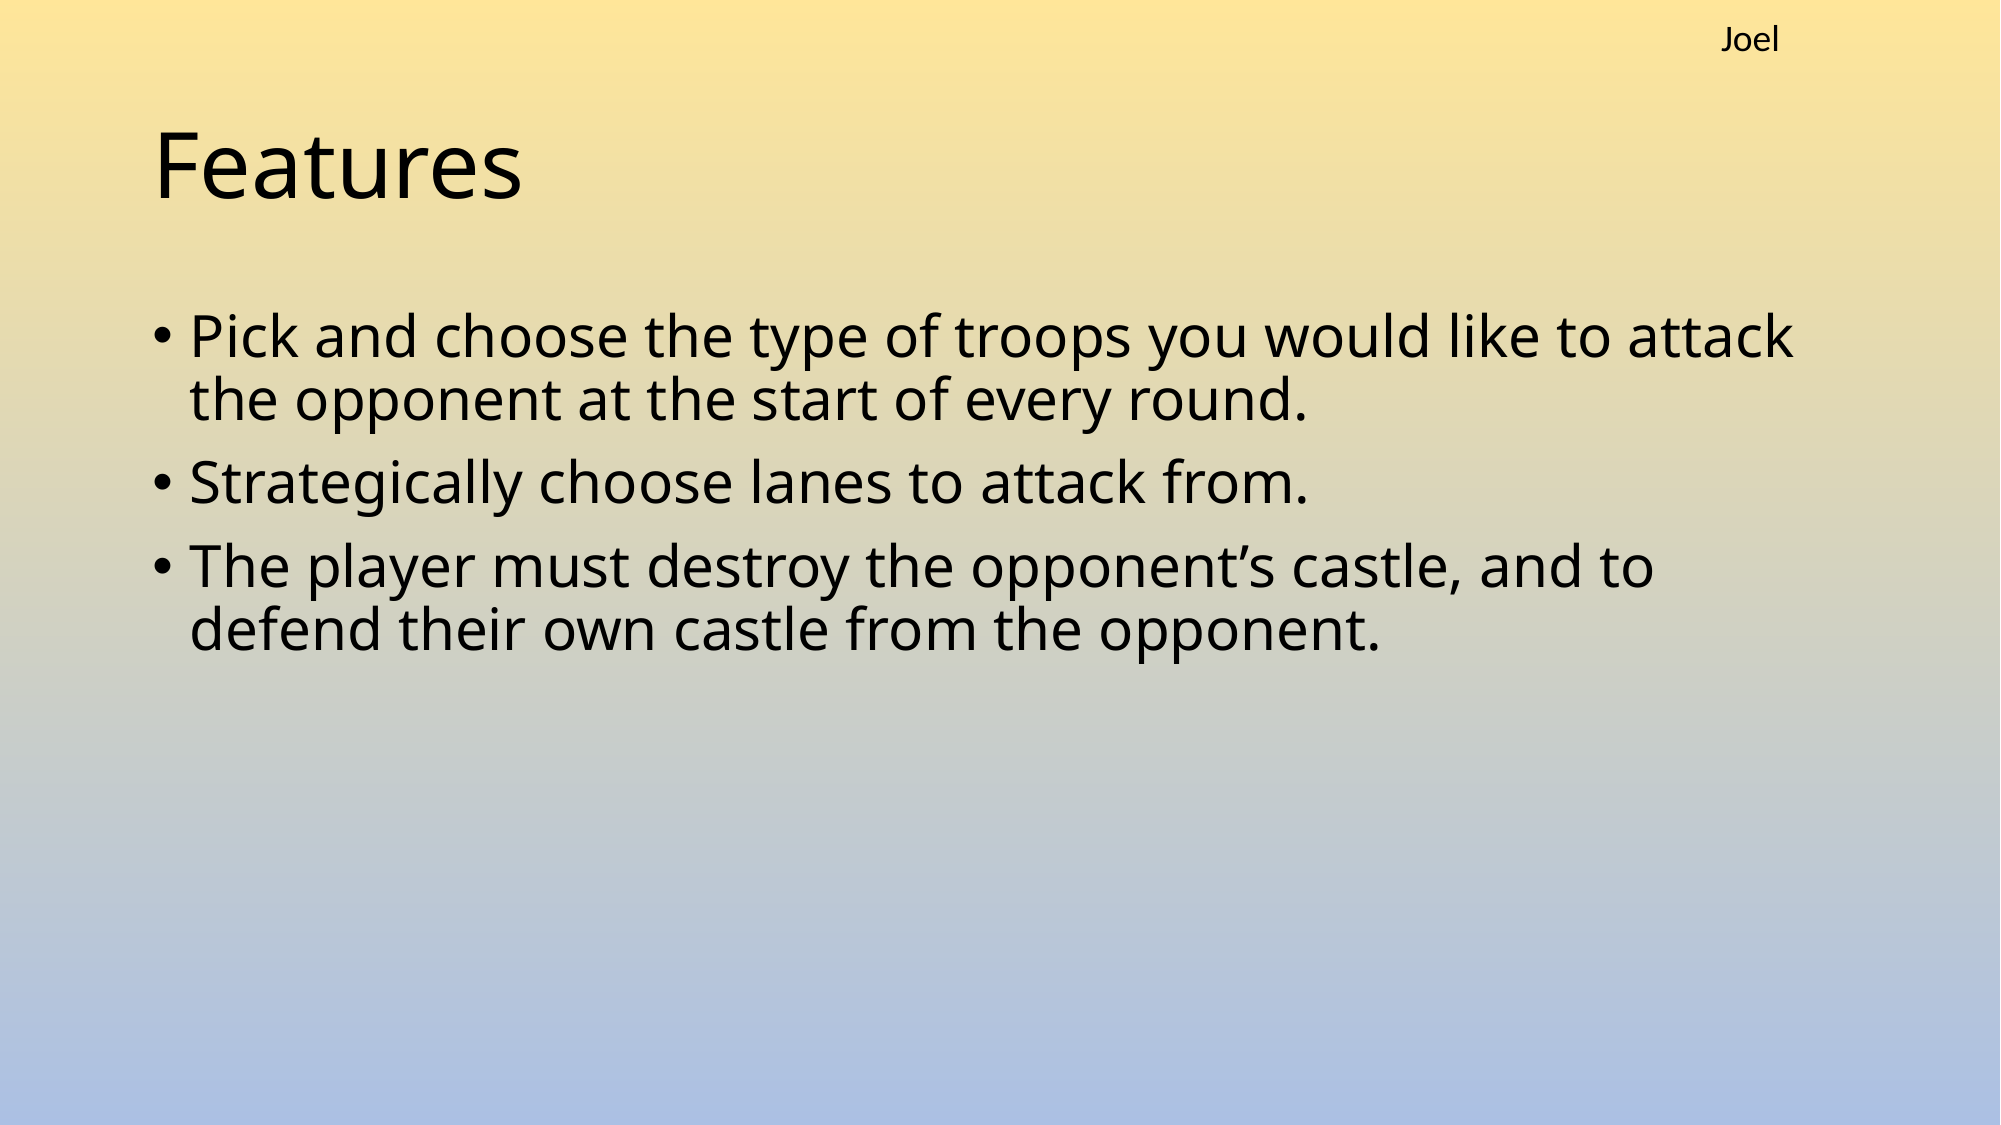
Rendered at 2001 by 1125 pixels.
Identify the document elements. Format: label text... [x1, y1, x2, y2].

list Pick and choose the type of troops you would like to attack the opponent at the start of every round. Strategically choose lanes to attack from. The player must destroy the opponent’s castle, and to defend their own castle from the opponent. [137, 299, 1863, 1014]
title Features [137, 59, 1863, 278]
text_box Joel [1706, 6, 1990, 67]
